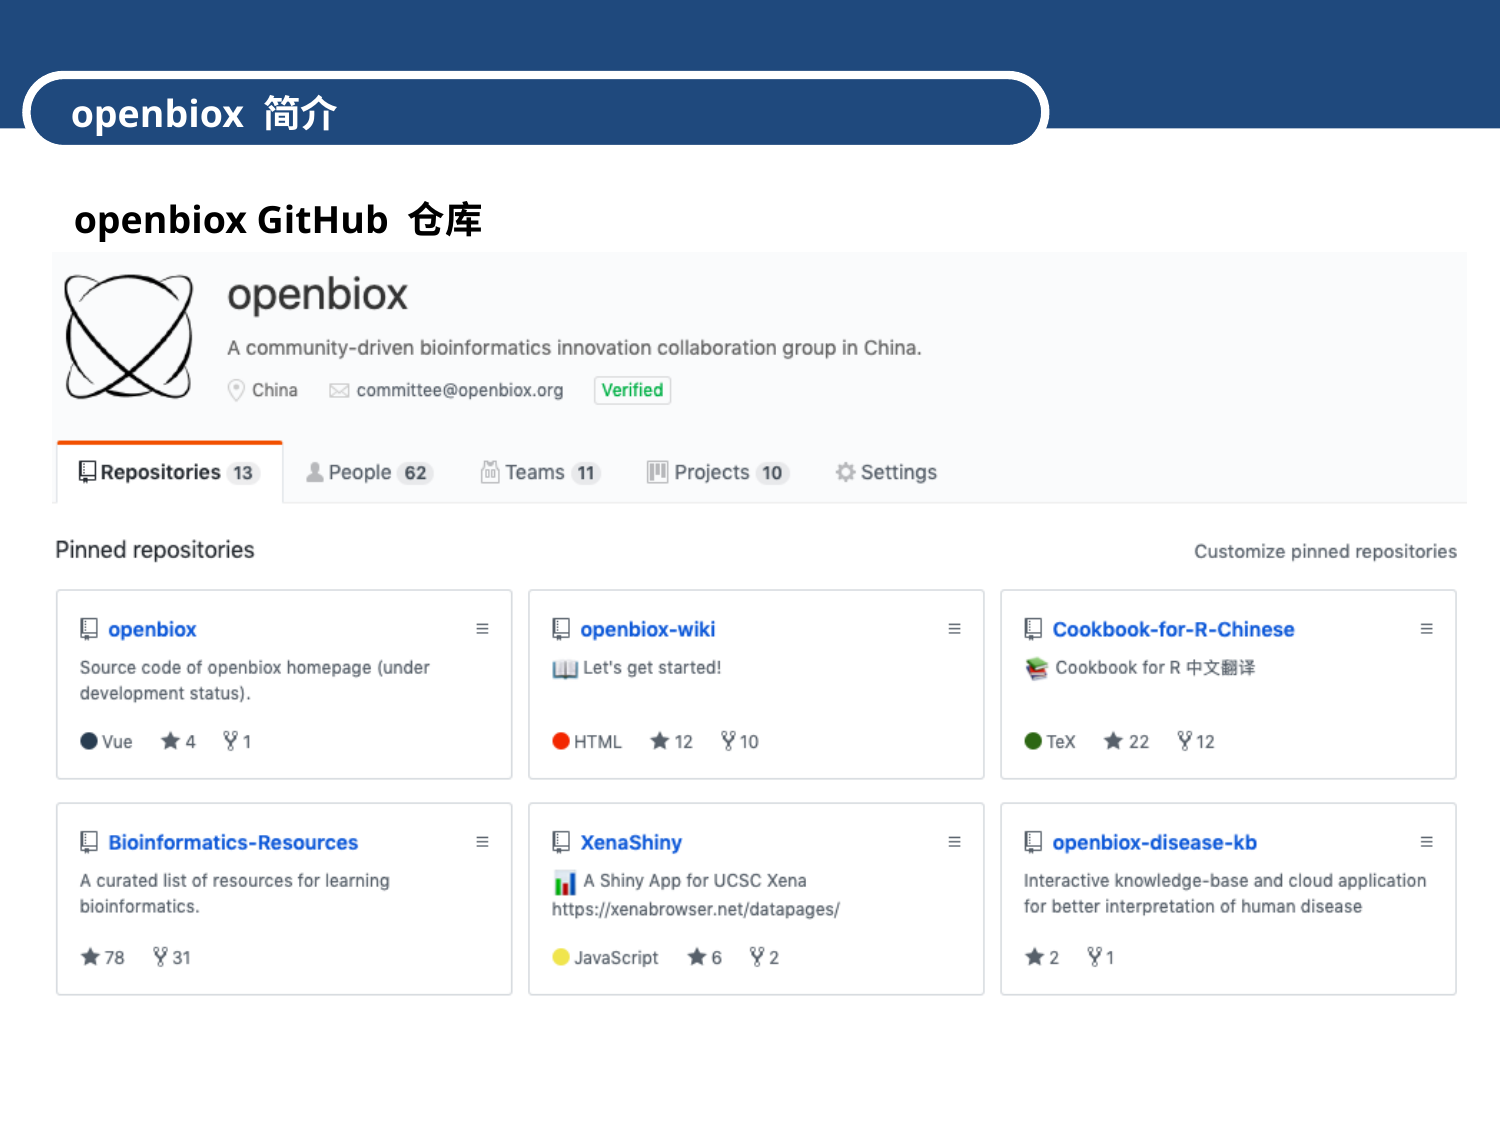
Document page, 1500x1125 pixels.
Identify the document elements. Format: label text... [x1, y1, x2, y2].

text_box [0, 0, 1500, 131]
text_box openbiox 简介 [56, 82, 920, 143]
text_box [24, 72, 1048, 152]
picture [52, 252, 1467, 1011]
text_box openbiox GitHub 仓库 [59, 165, 498, 249]
